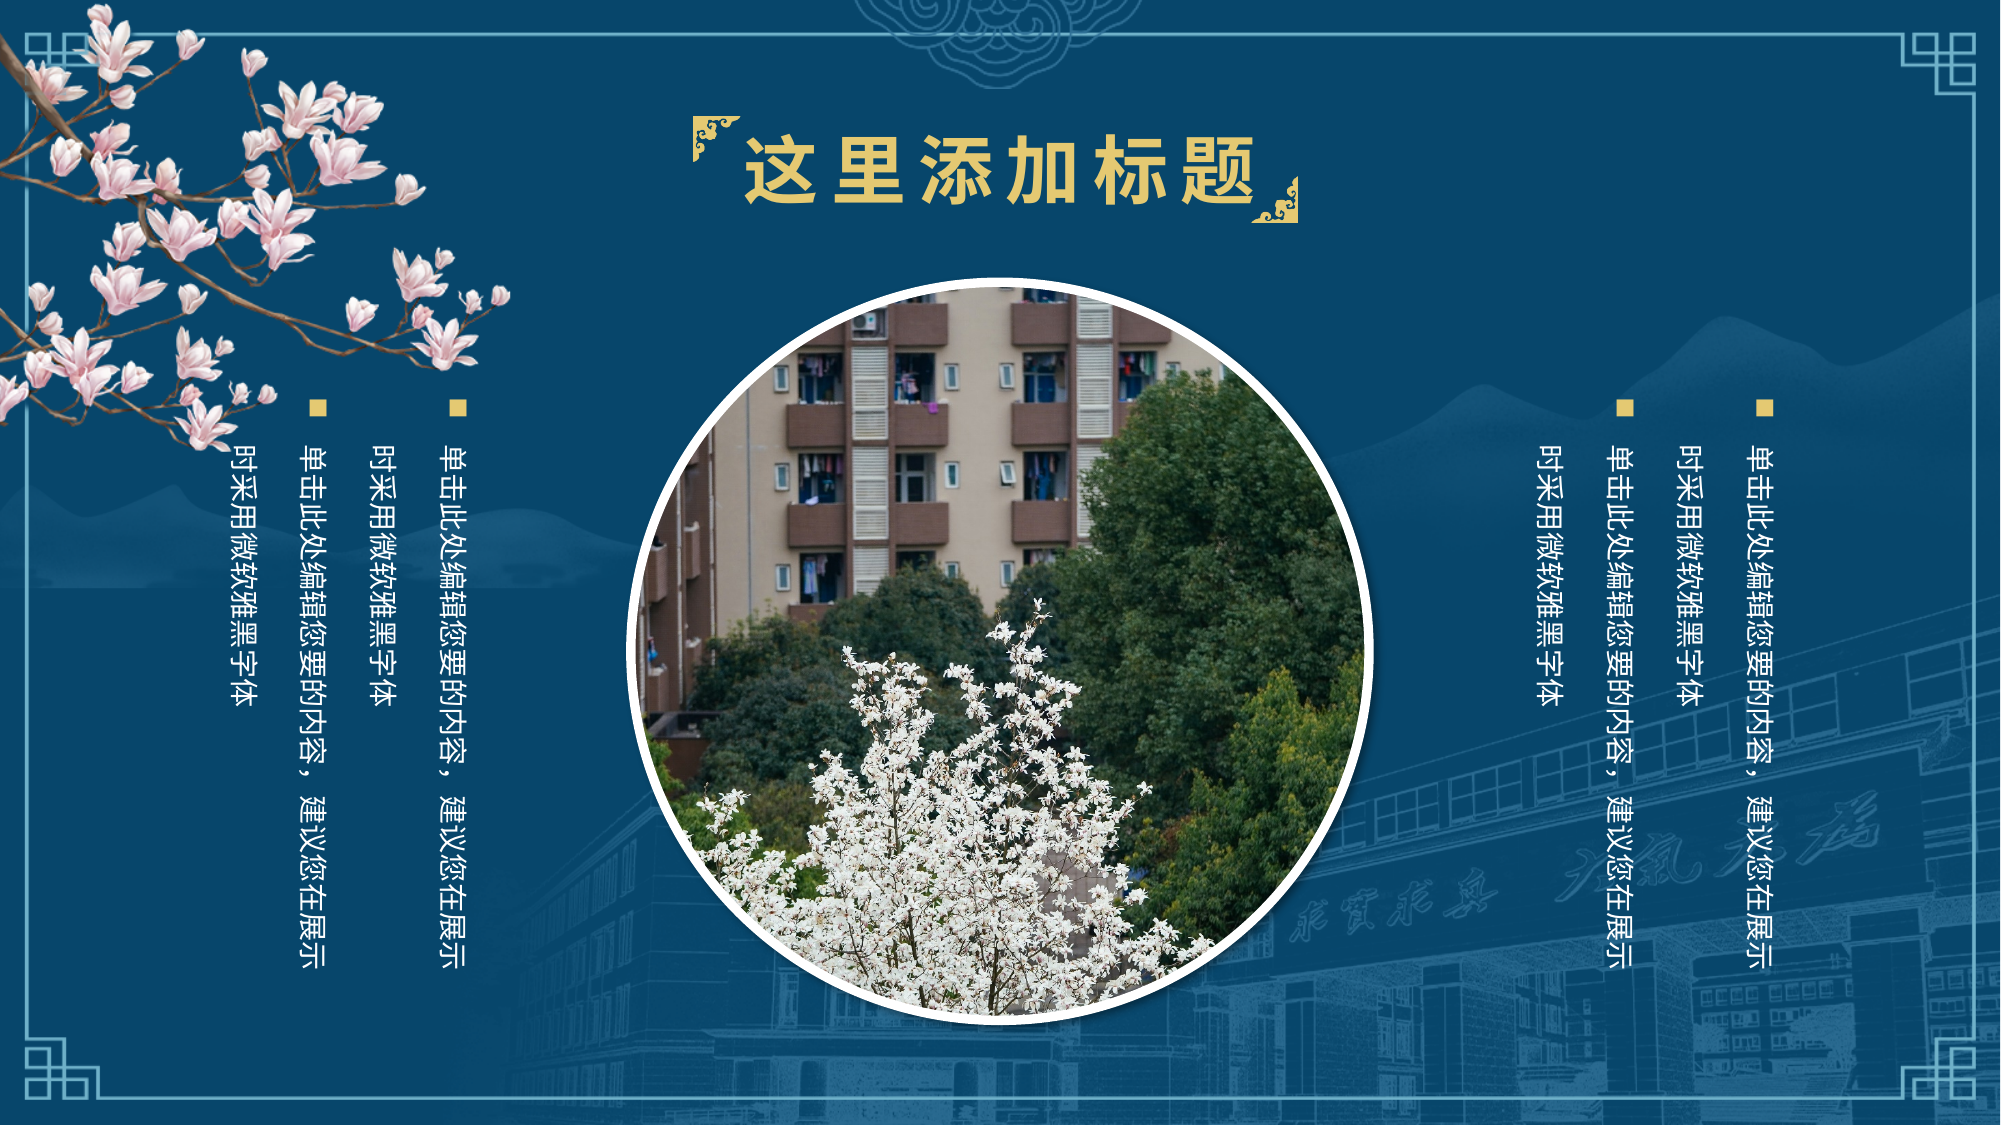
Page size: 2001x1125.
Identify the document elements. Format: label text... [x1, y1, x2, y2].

text_box 单击此处编辑您要的内容，建议您在展示时采用微软雅黑字体 单击此处编辑您要的内容，建议您在展示时采用微软雅黑字体 [1437, 382, 1822, 1006]
text_box 单击此处编辑您要的内容，建议您在展示时采用微软雅黑字体 单击此处编辑您要的内容，建议您在展示时采用微软雅黑字体 [130, 382, 515, 1006]
text_box 这里添加标题 [599, 116, 1401, 221]
picture [0, 0, 2001, 1125]
